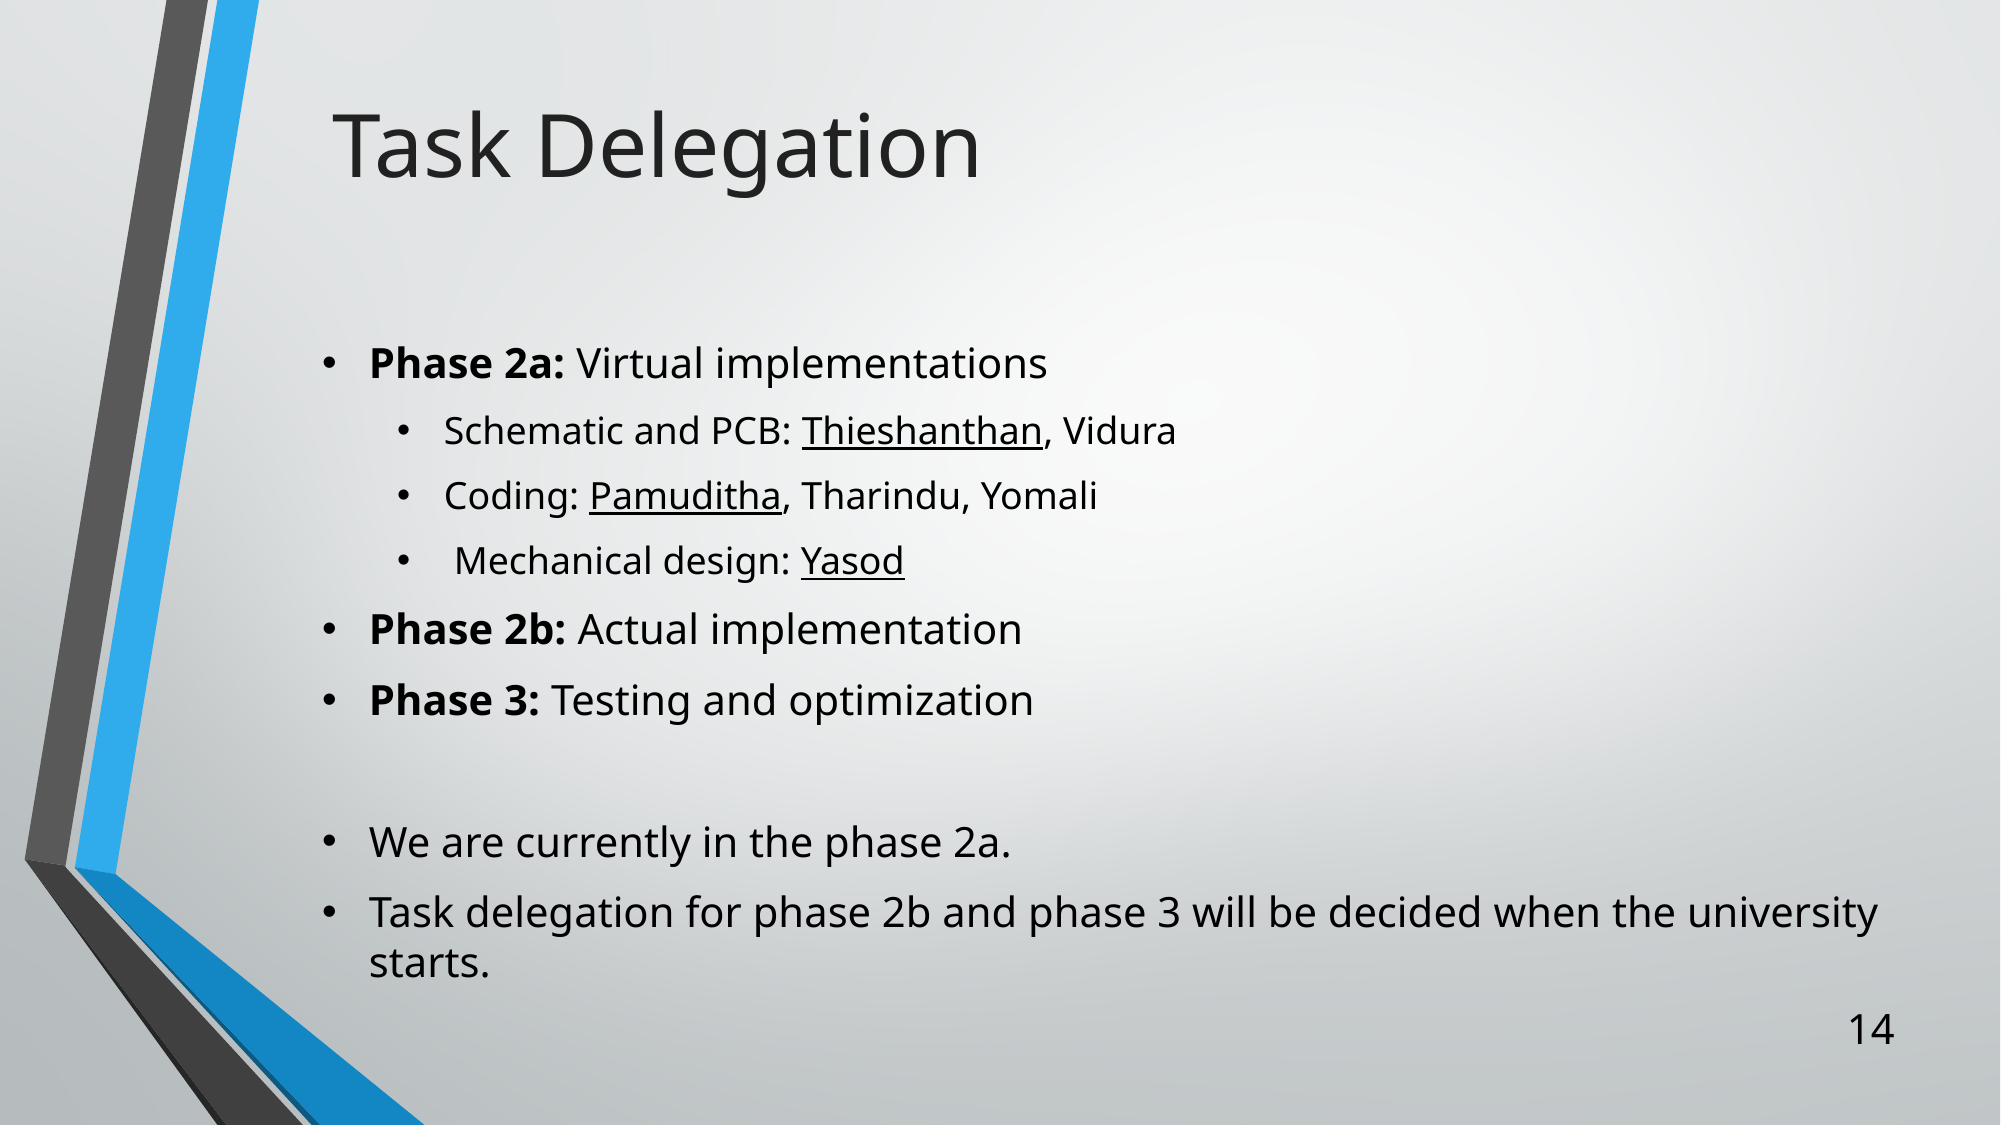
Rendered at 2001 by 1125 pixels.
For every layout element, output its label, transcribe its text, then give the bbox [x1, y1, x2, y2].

text_box Task Delegation [317, 82, 1389, 203]
slide_number 14 [1819, 1001, 1910, 1062]
text_box Phase 2a: Virtual implementations Schematic and PCB: Thieshanthan, Vidura Coding: Pamuditha, Tharindu, Yomali Mechanical design: Yasod Phase 2b: Actual implementation Phase 3: Testing and optimization We are currently in the phase 2a. Task delegation for phase 2b and phase 3 will be decided when the university starts. [307, 329, 1976, 994]
